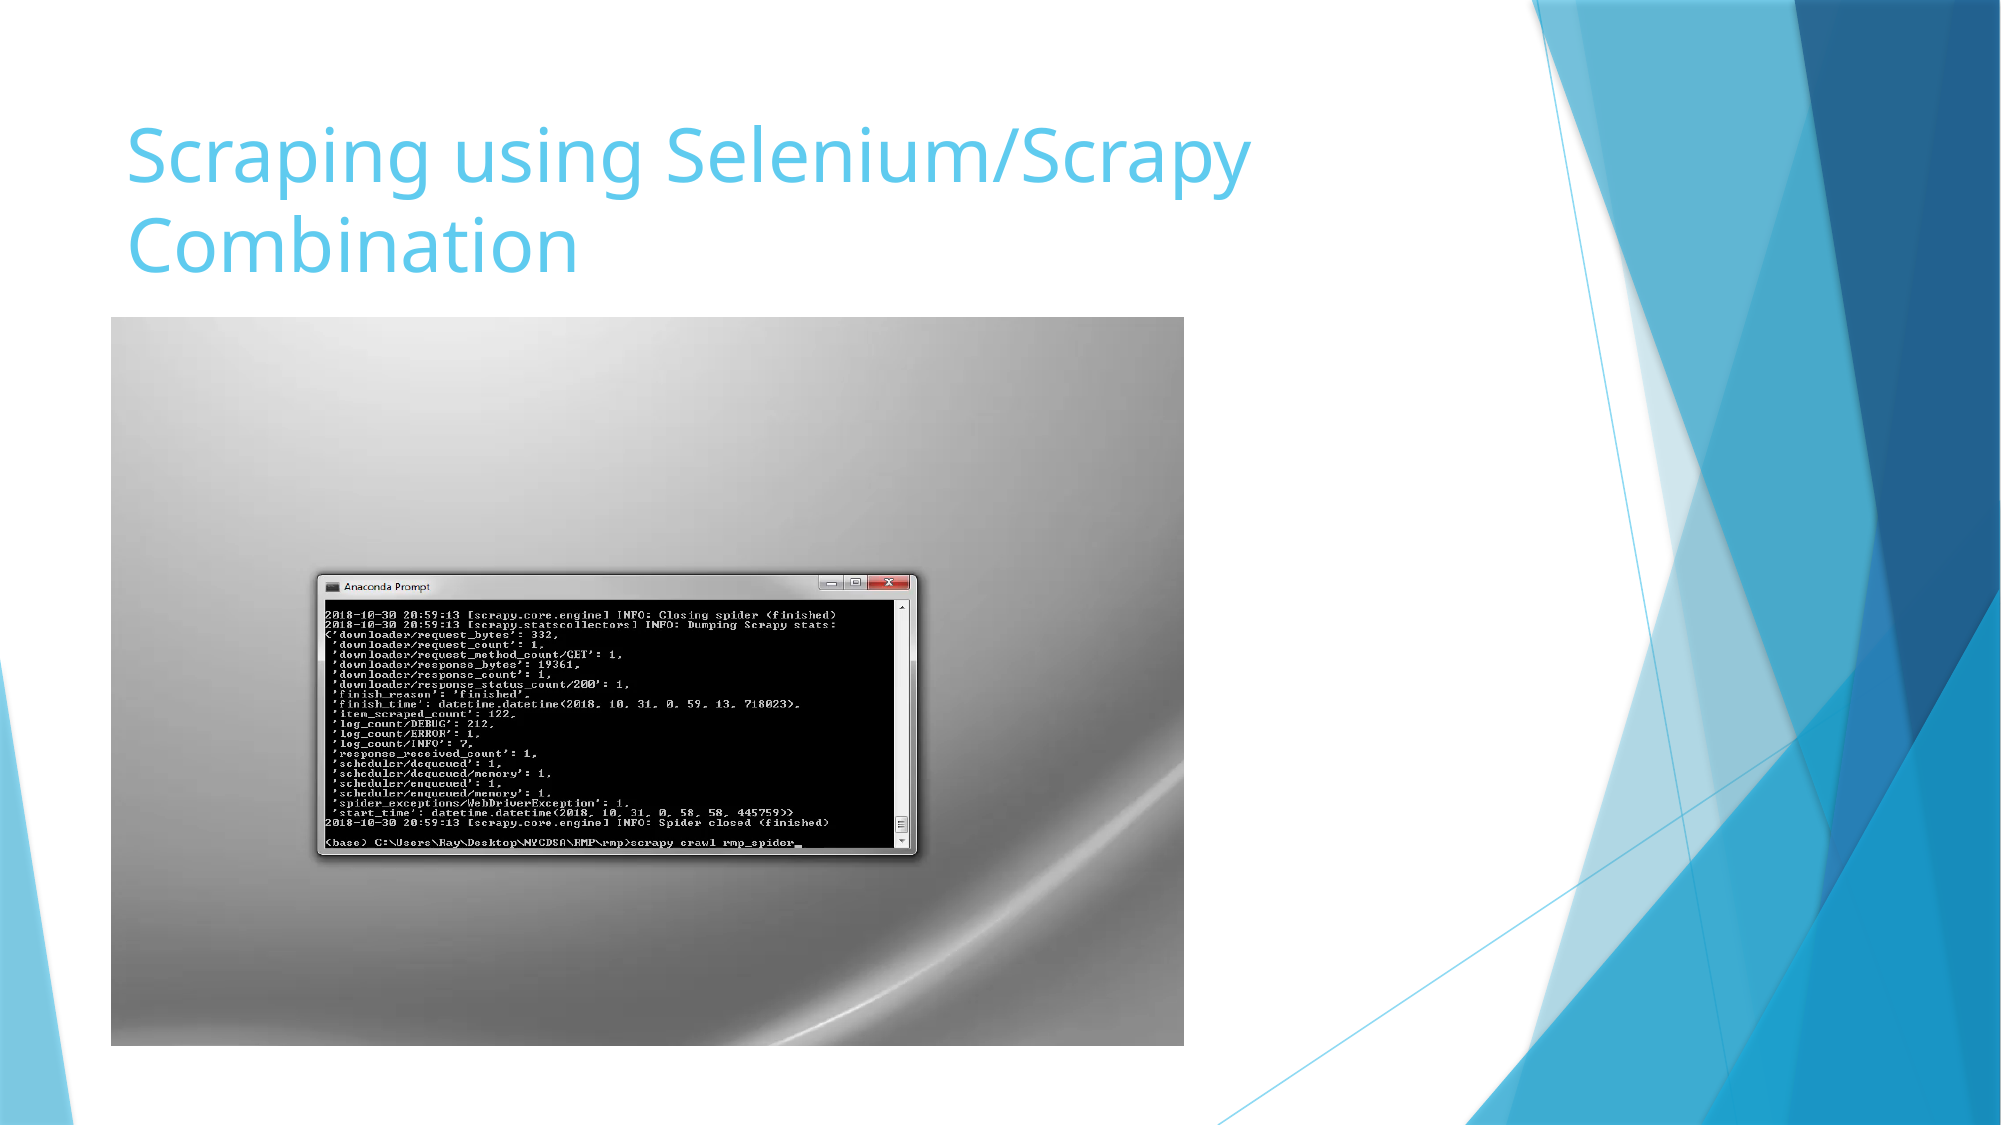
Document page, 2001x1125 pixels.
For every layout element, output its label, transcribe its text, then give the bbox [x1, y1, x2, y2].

title Scraping using Selenium/Scrapy Combination [111, 99, 1522, 317]
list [110, 316, 1185, 1047]
